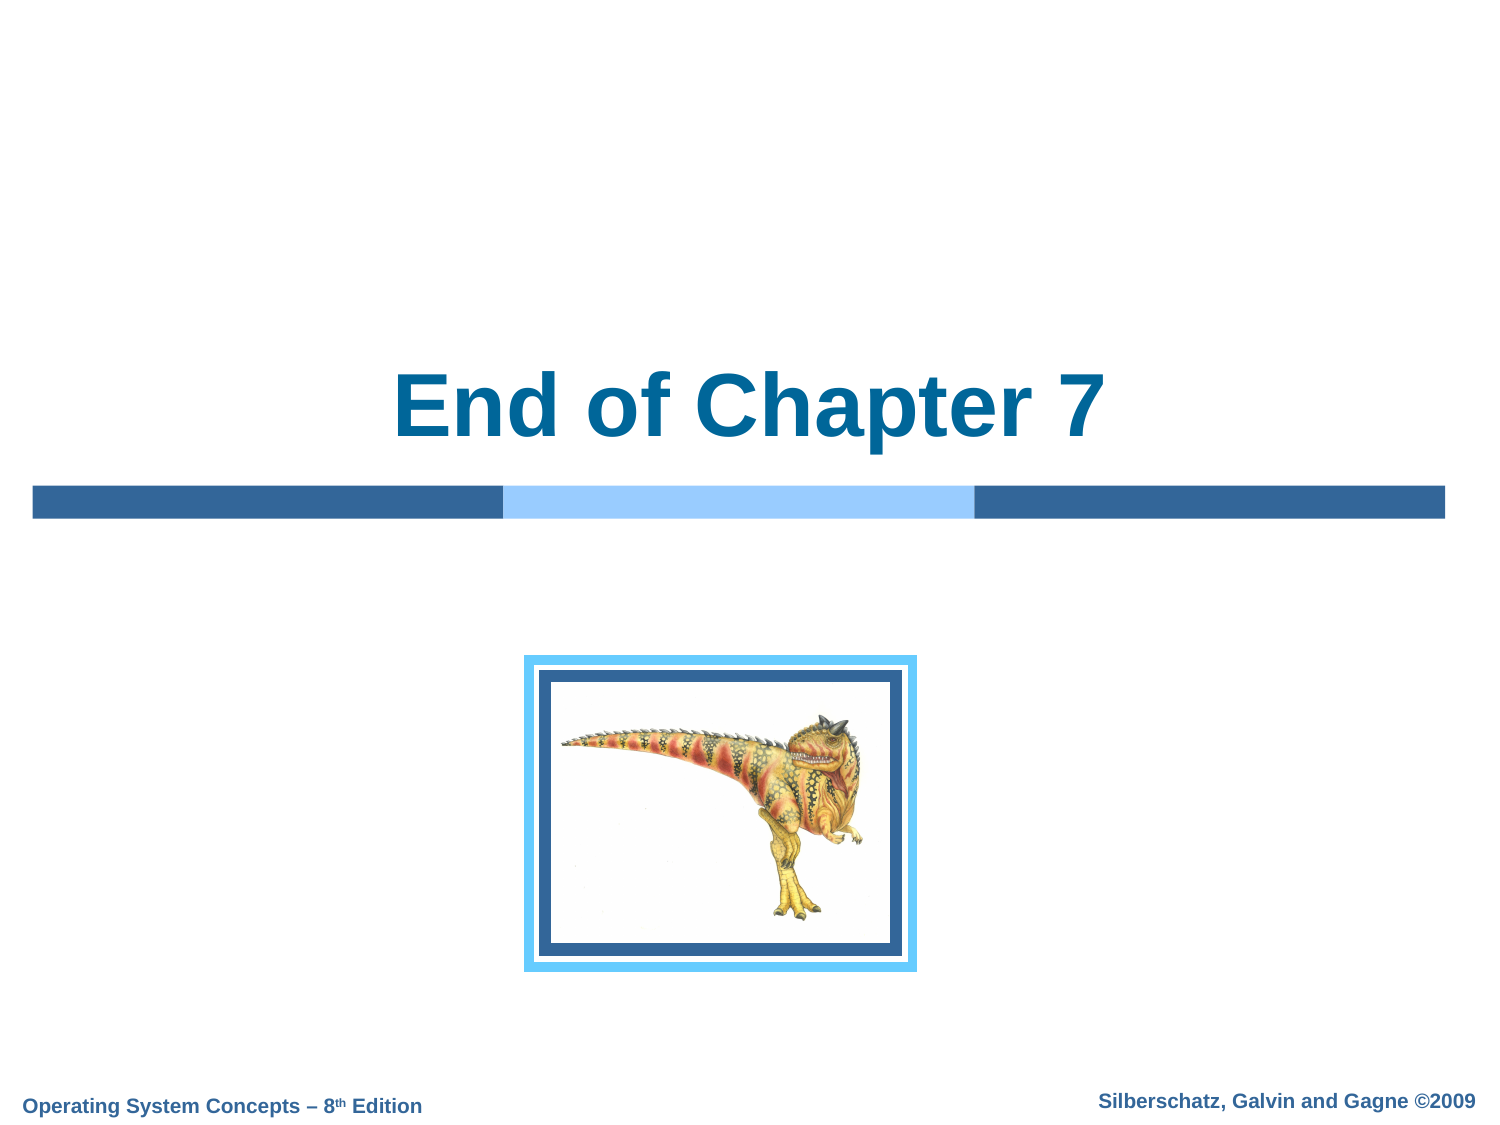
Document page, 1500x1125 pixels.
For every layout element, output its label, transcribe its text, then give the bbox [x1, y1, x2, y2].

picture [551, 682, 890, 943]
title End of Chapter 7 [112, 112, 1388, 462]
